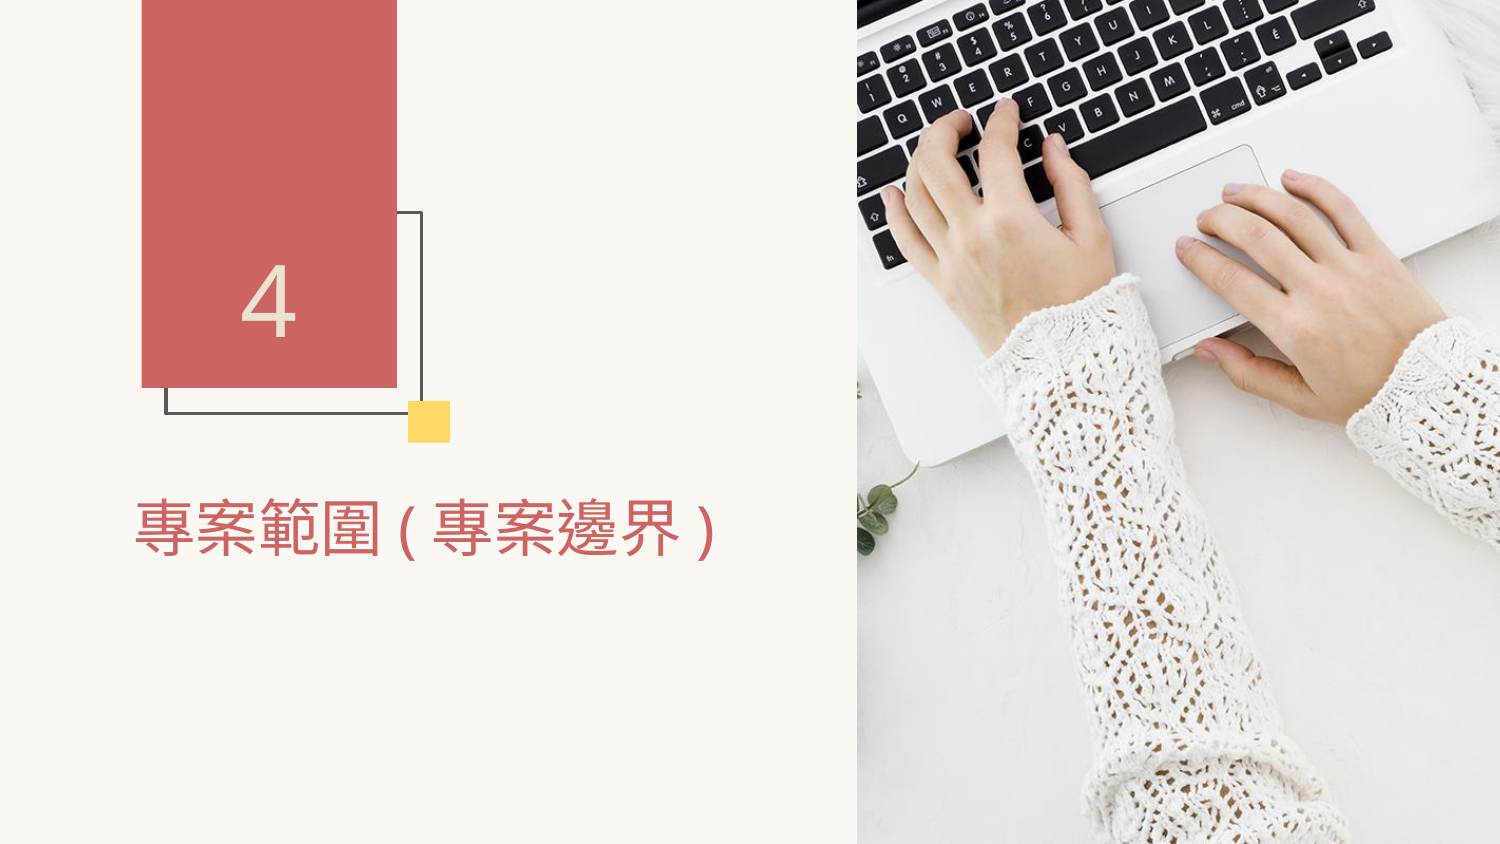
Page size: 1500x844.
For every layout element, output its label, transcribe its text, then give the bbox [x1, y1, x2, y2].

picture [856, 0, 1500, 844]
title 專案範圍(專案邊界) [118, 474, 851, 608]
title 4 [108, 212, 431, 373]
